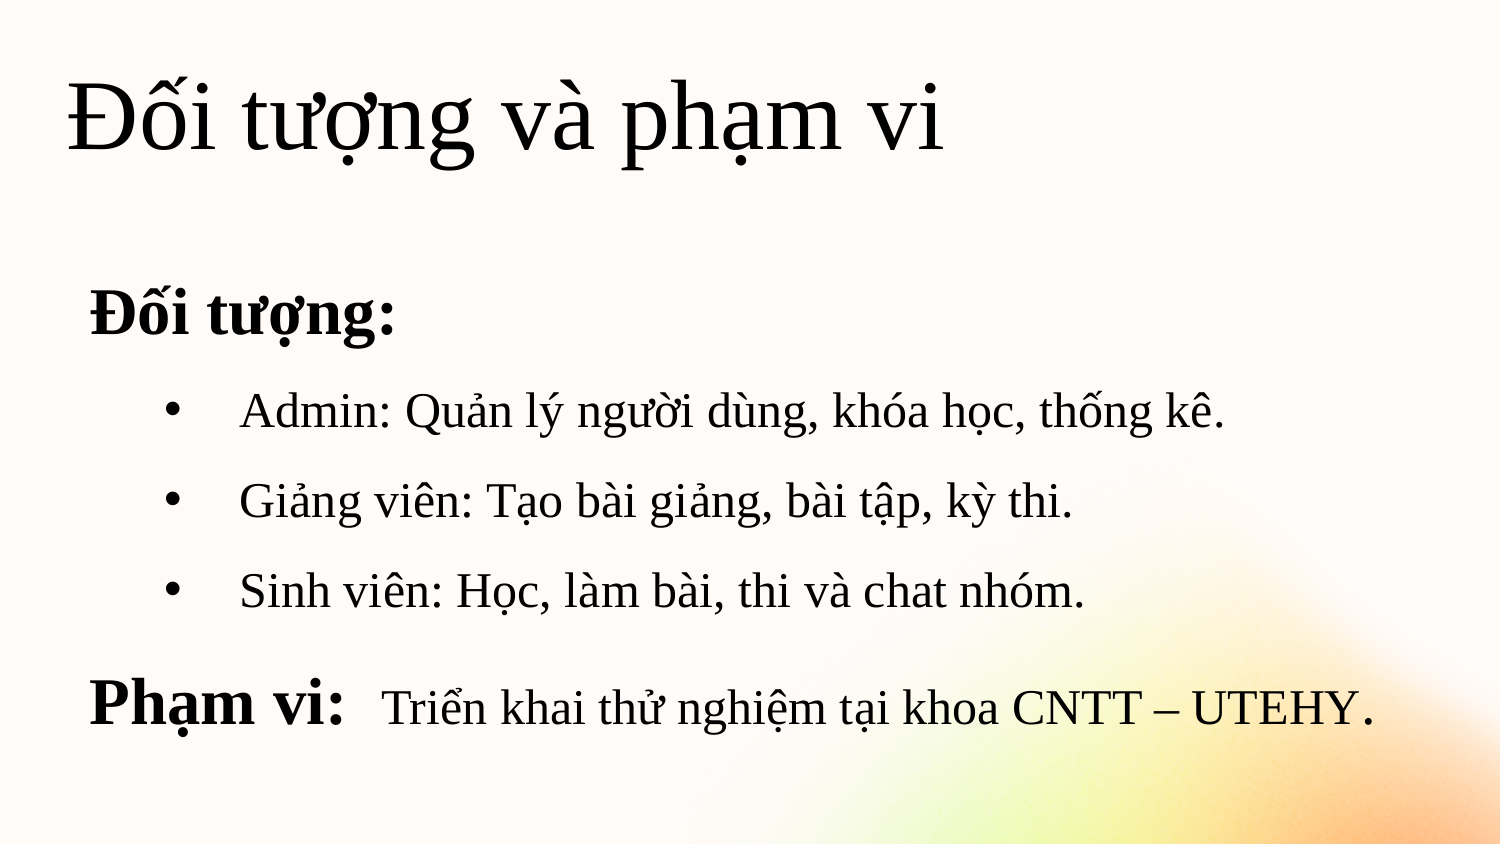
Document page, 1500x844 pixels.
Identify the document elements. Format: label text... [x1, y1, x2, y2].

title Đối tượng và phạm vi [51, 0, 1383, 185]
subtitle Đối tượng: Admin: Quản lý người dùng, khóa học, thống kê. Giảng viên: Tạo bài giảng, bài tập, kỳ thi. Sinh viên: Học, làm bài, thi và chat nhóm. Phạm vi: Triển khai thử nghiệm tại khoa CNTT – UTEHY. [51, 212, 1432, 844]
